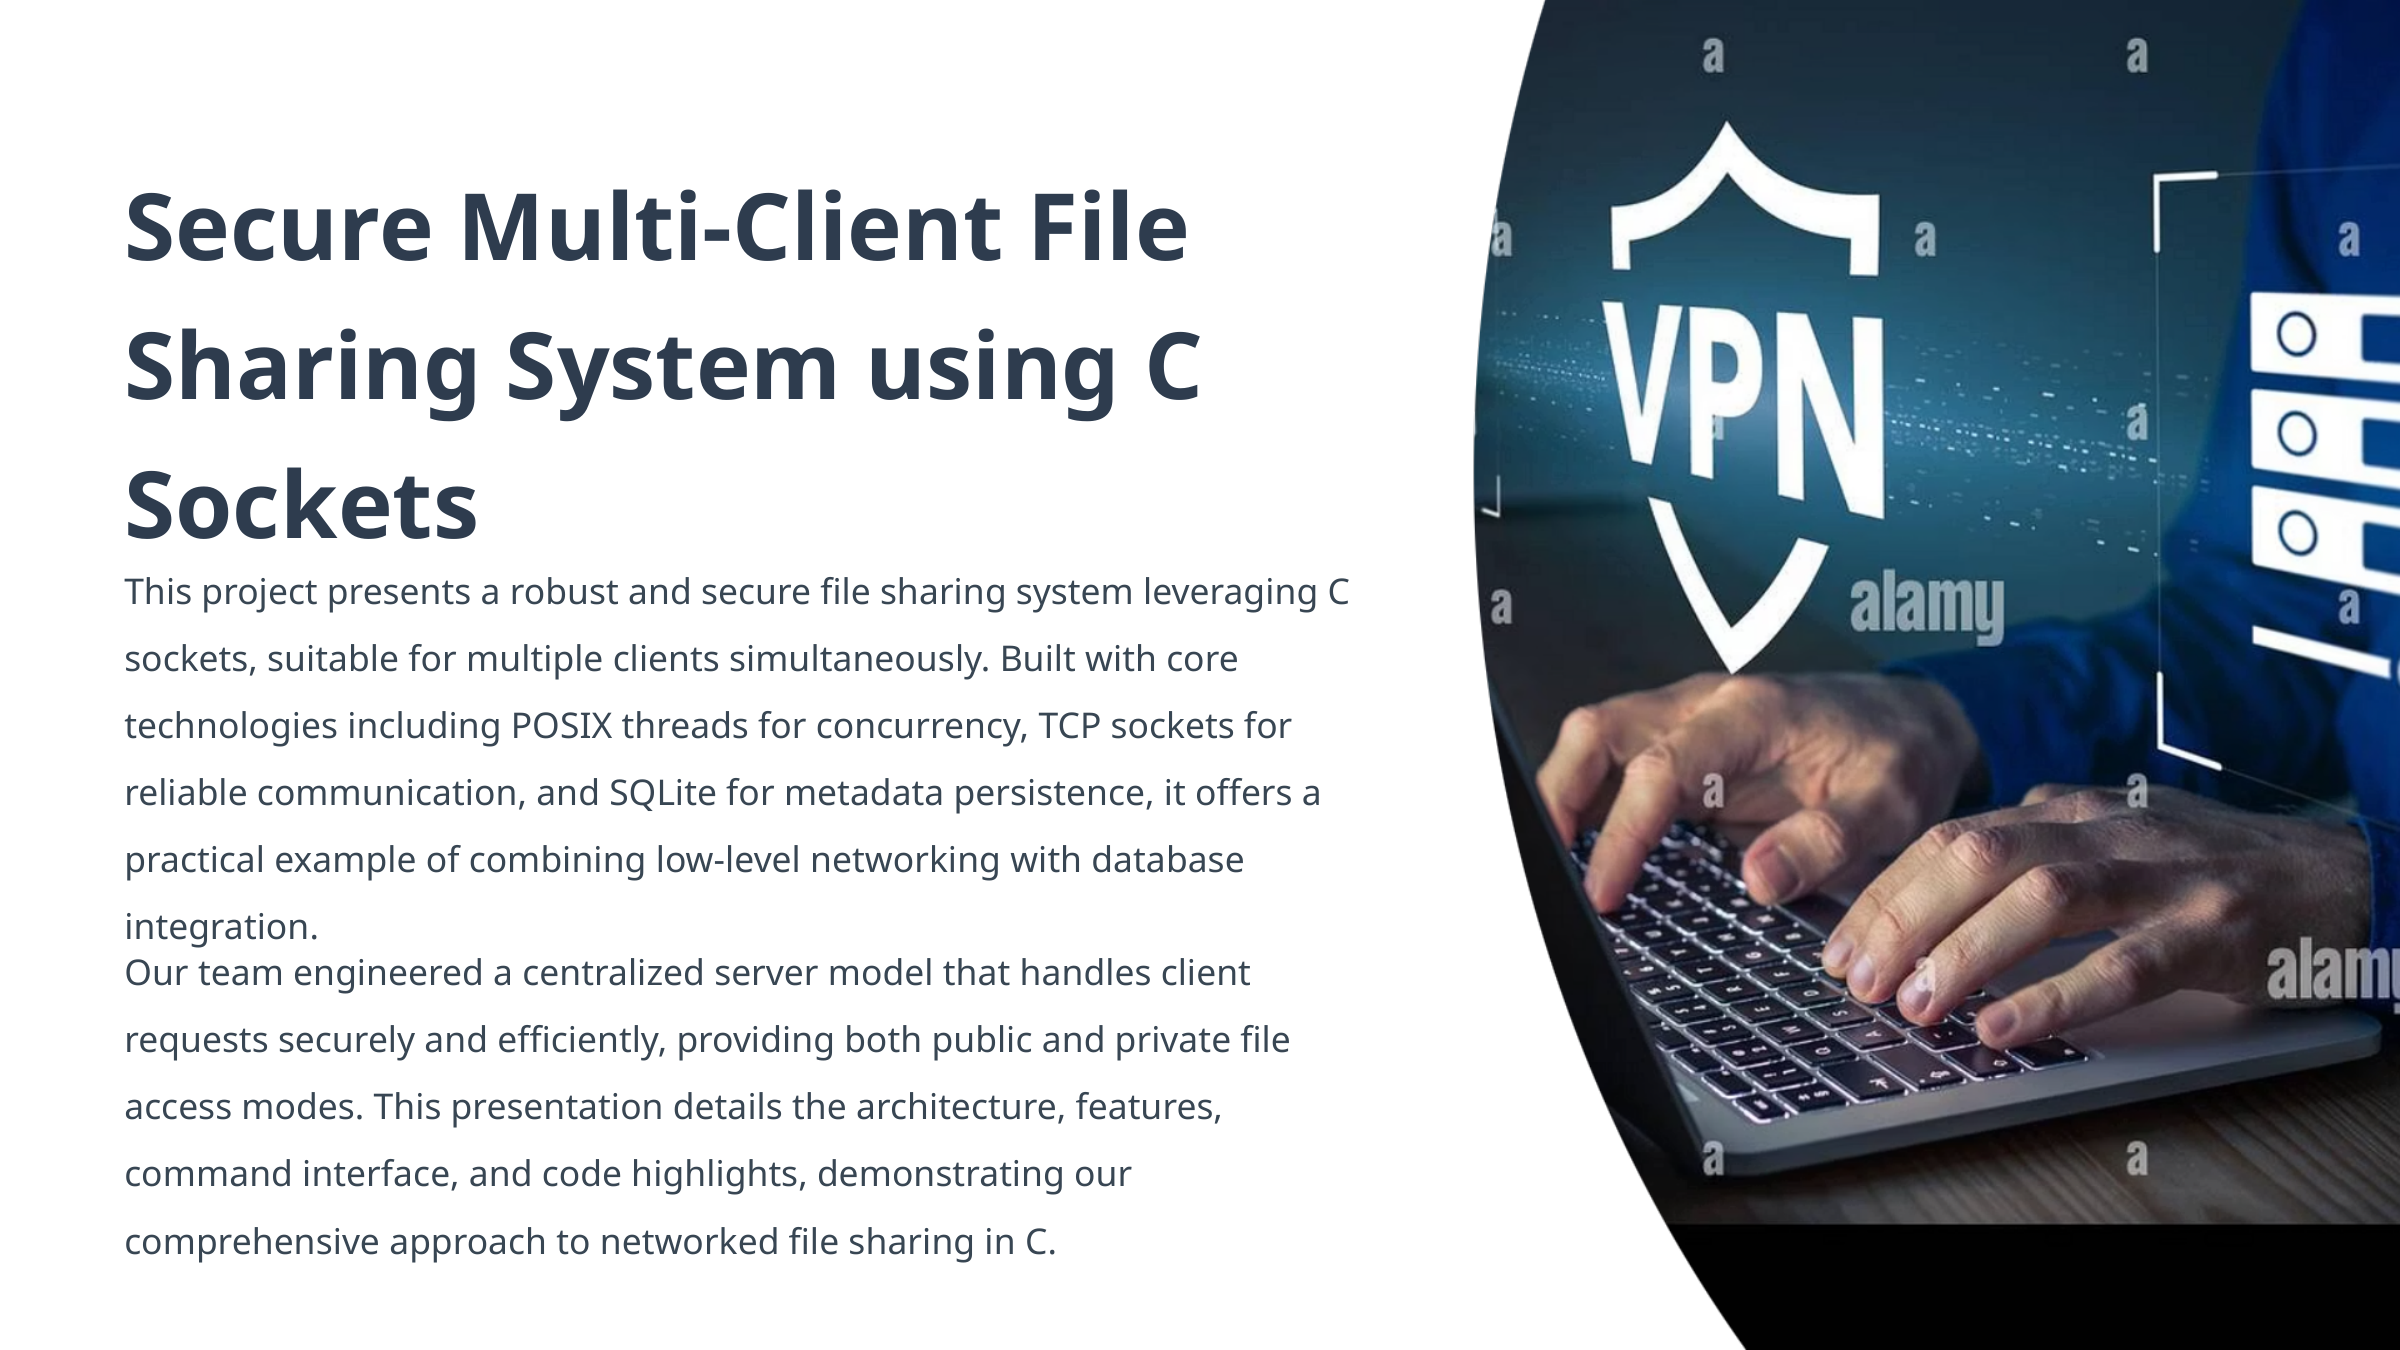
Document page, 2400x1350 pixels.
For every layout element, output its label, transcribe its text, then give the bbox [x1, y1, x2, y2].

text_box Our team engineered a centralized server model that handles client requests securely and efficiently, providing both public and private file access modes. This presentation details the architecture, features, command interface, and code highlights, demonstrating our comprehensive approach to networked file sharing in C. [124, 925, 1376, 1210]
text_box This project presents a robust and secure file sharing system leveraging C sockets, suitable for multiple clients simultaneously. Built with core technologies including POSIX threads for concurrency, TCP sockets for reliable communication, and SQLite for metadata persistence, it offers a practical example of combining low-level networking with database integration. [124, 544, 1376, 886]
text_box Secure Multi-Client File Sharing System using C Sockets [124, 140, 1376, 491]
picture [1454, 0, 2400, 1350]
